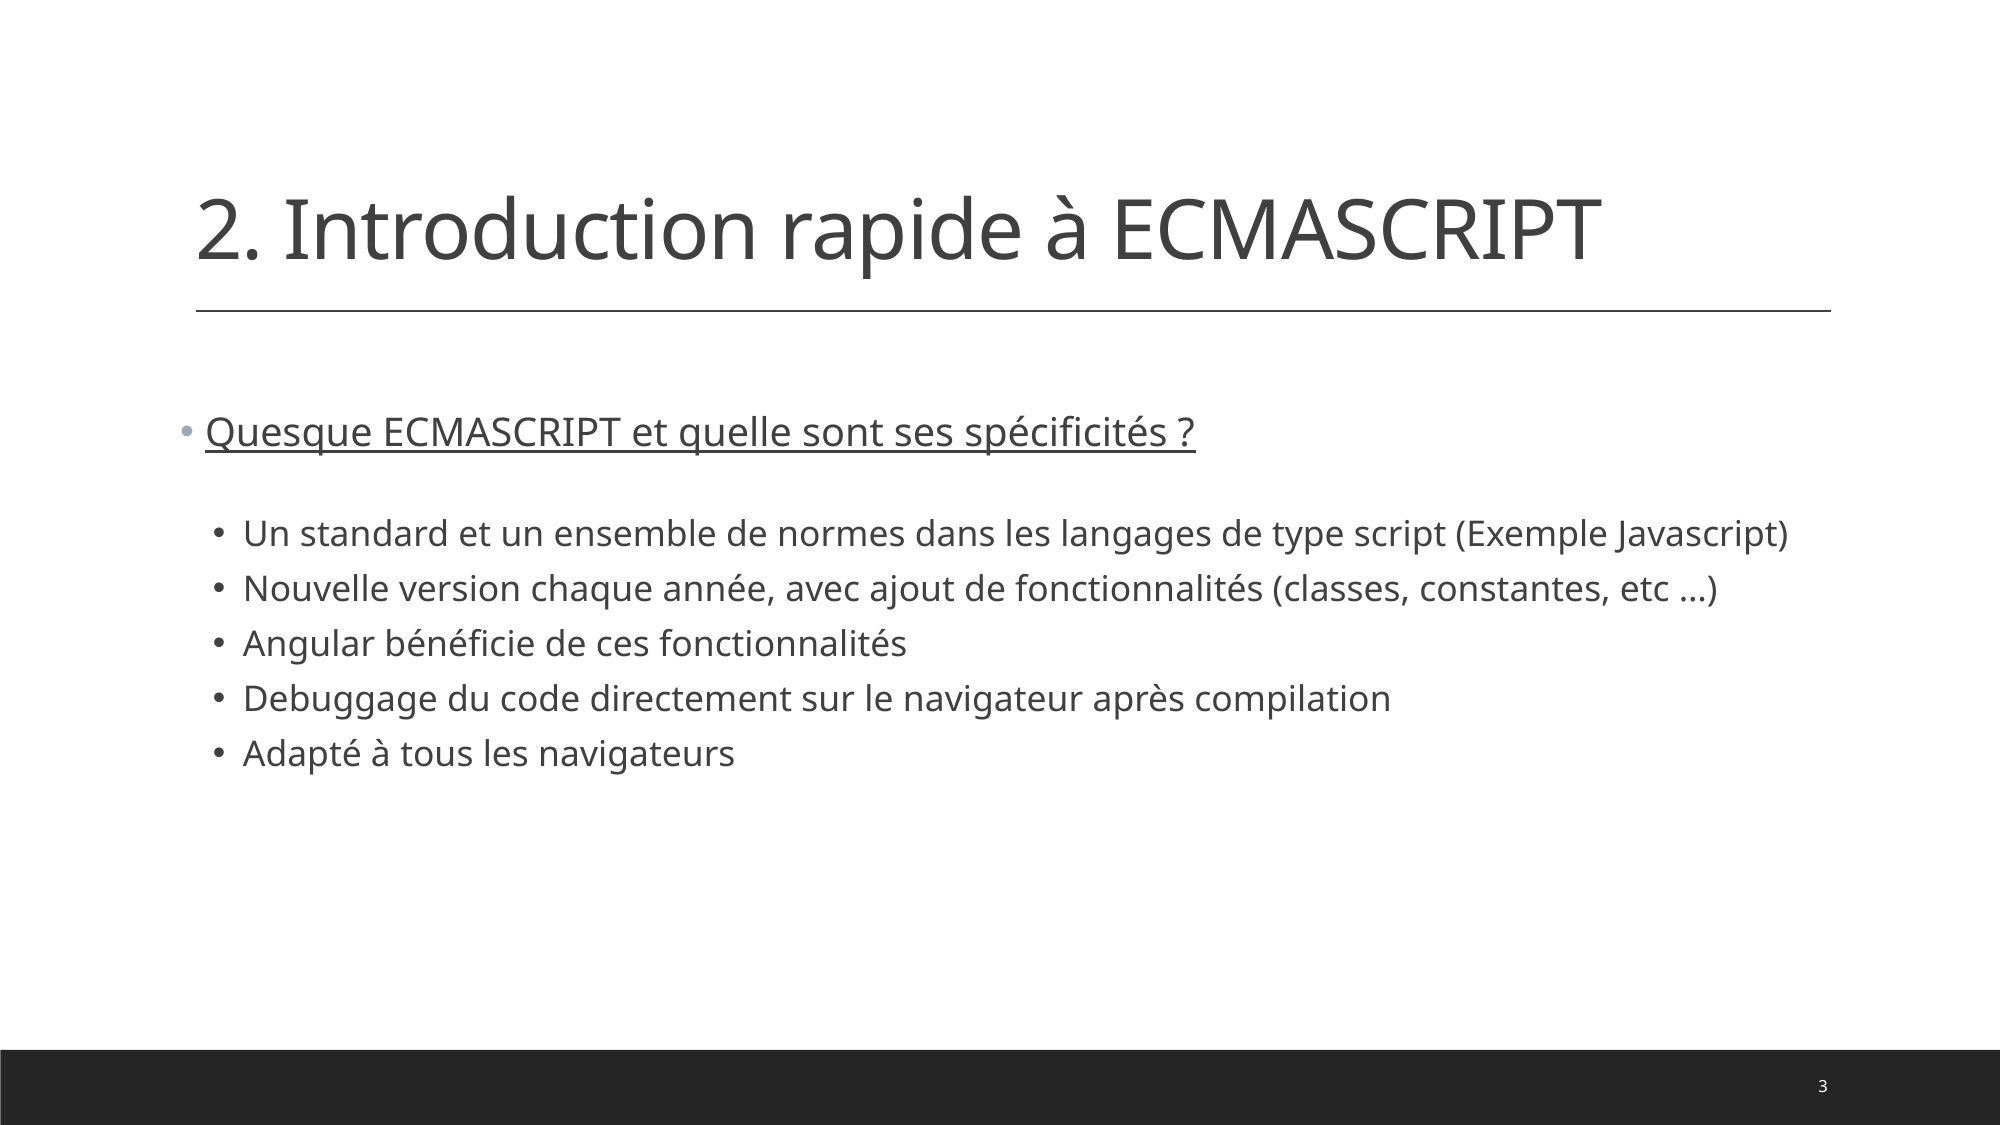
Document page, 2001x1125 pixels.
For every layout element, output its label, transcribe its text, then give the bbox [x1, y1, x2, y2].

list Quesque ECMASCRIPT et quelle sont ses spécificités ? Un standard et un ensemble de normes dans les langages de type script (Exemple Javascript) Nouvelle version chaque année, avec ajout de fonctionnalités (classes, constantes, etc …) Angular bénéficie de ces fonctionnalités Debuggage du code directement sur le navigateur après compilation Adapté à tous les navigateurs [180, 394, 1830, 963]
title 2. Introduction rapide à ECMASCRIPT [180, 47, 1830, 285]
slide_number 3 [1803, 1057, 1932, 1118]
